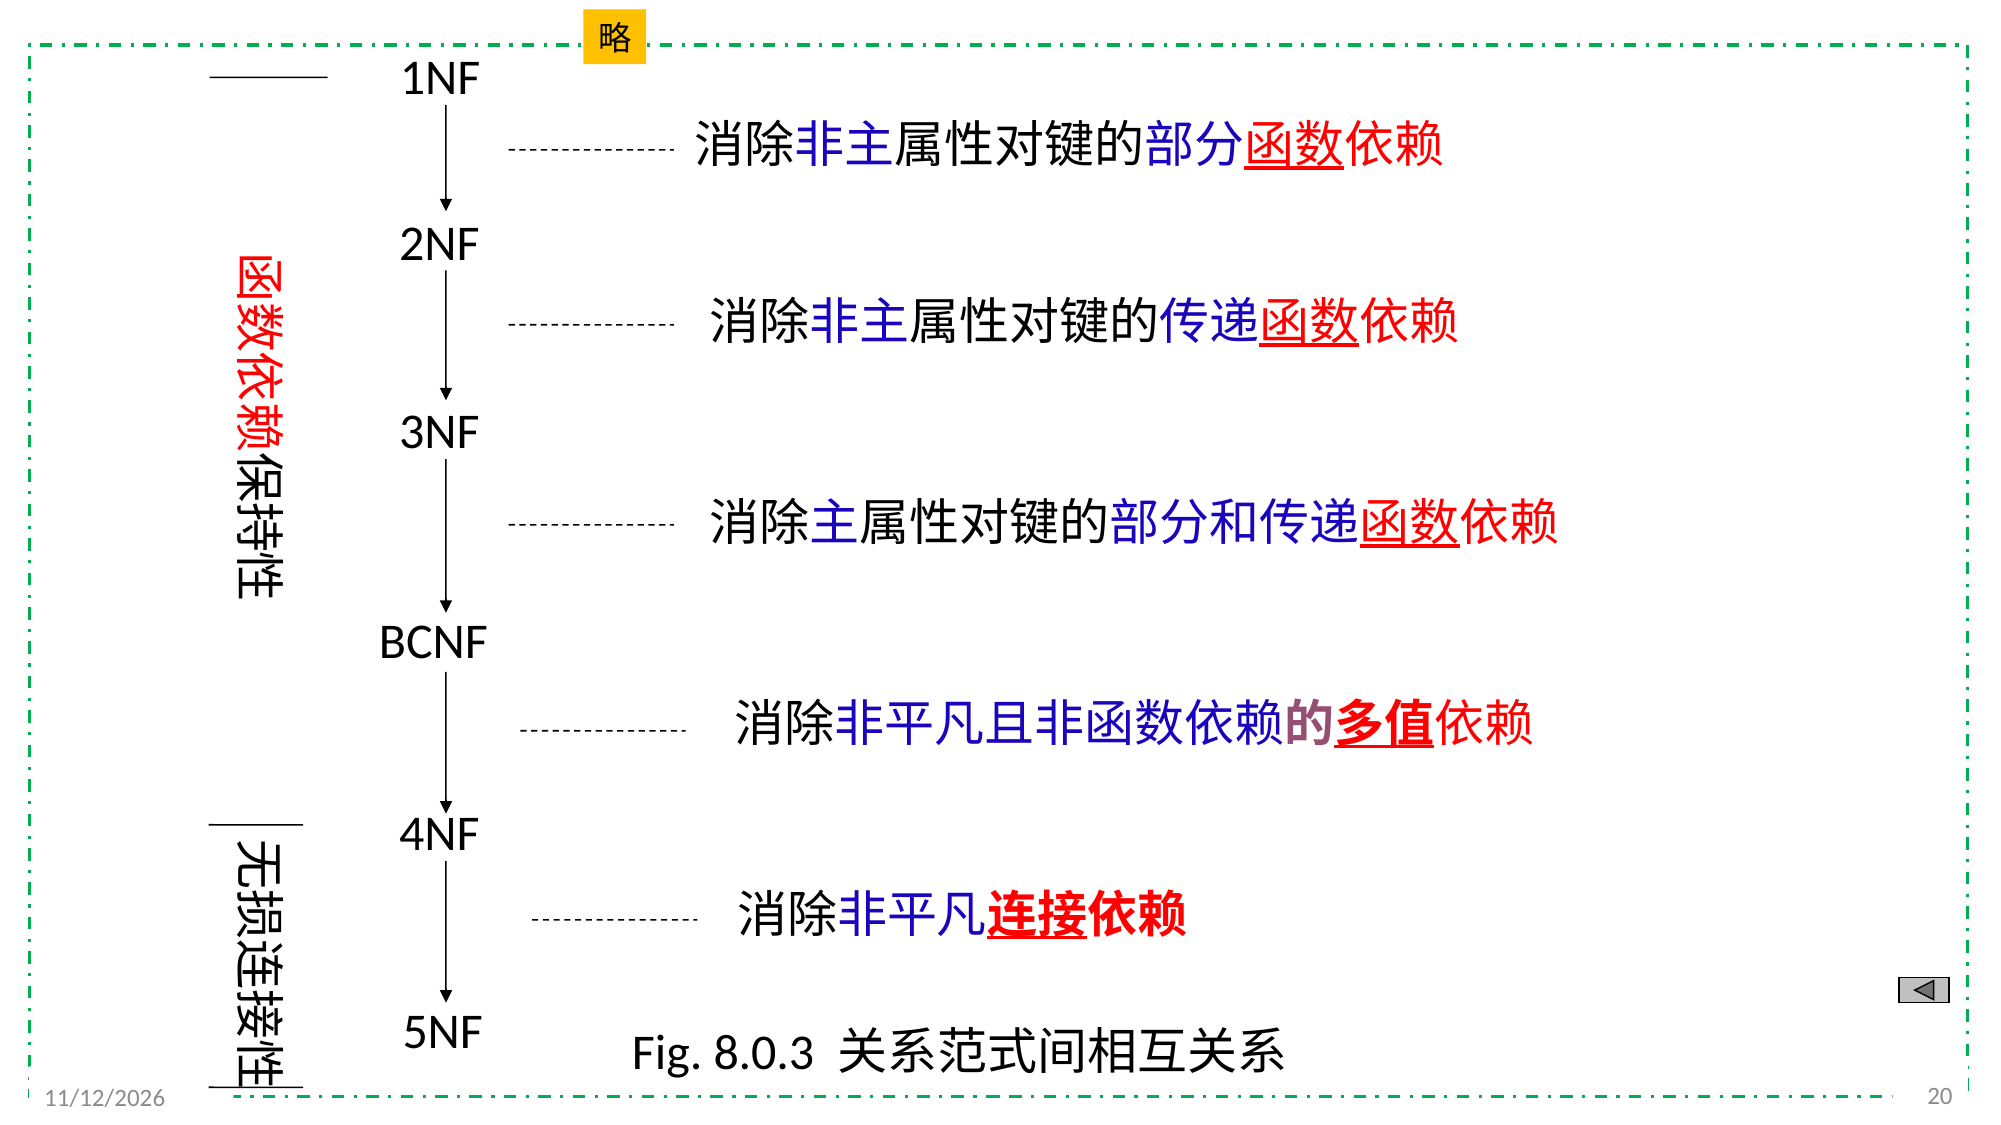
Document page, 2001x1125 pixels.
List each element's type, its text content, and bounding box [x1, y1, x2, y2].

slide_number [29, 1066, 234, 1125]
text_box 无损连接性 [207, 824, 299, 1093]
text_box 消除非平凡且非函数依赖的多值依赖 [719, 683, 1550, 759]
text_box 消除非主属性对键的传递函数依赖 [694, 282, 1475, 357]
text_box 函数依赖保持性 [207, 237, 299, 789]
text_box Fig. 8.0.3 关系范式间相互关系 [617, 1012, 1303, 1087]
text_box 5NF [387, 990, 498, 1066]
text_box [439, 860, 453, 1003]
text_box 消除非主属性对键的部分函数依赖 [679, 104, 1460, 180]
text_box 1NF [385, 37, 496, 112]
text_box 3NF [384, 391, 495, 467]
text_box 消除非平凡连接依赖 [722, 874, 1202, 950]
text_box 4NF [384, 793, 495, 868]
text_box [439, 104, 453, 202]
text_box [439, 459, 453, 613]
text_box BCNF [363, 601, 503, 676]
slide_number 20 [1892, 1065, 1968, 1125]
text_box 略 [583, 9, 647, 65]
text_box 消除主属性对键的部分和传递函数依赖 [695, 482, 1575, 558]
text_box [439, 270, 453, 391]
text_box [1899, 977, 1950, 1003]
text_box 2NF [384, 202, 495, 278]
